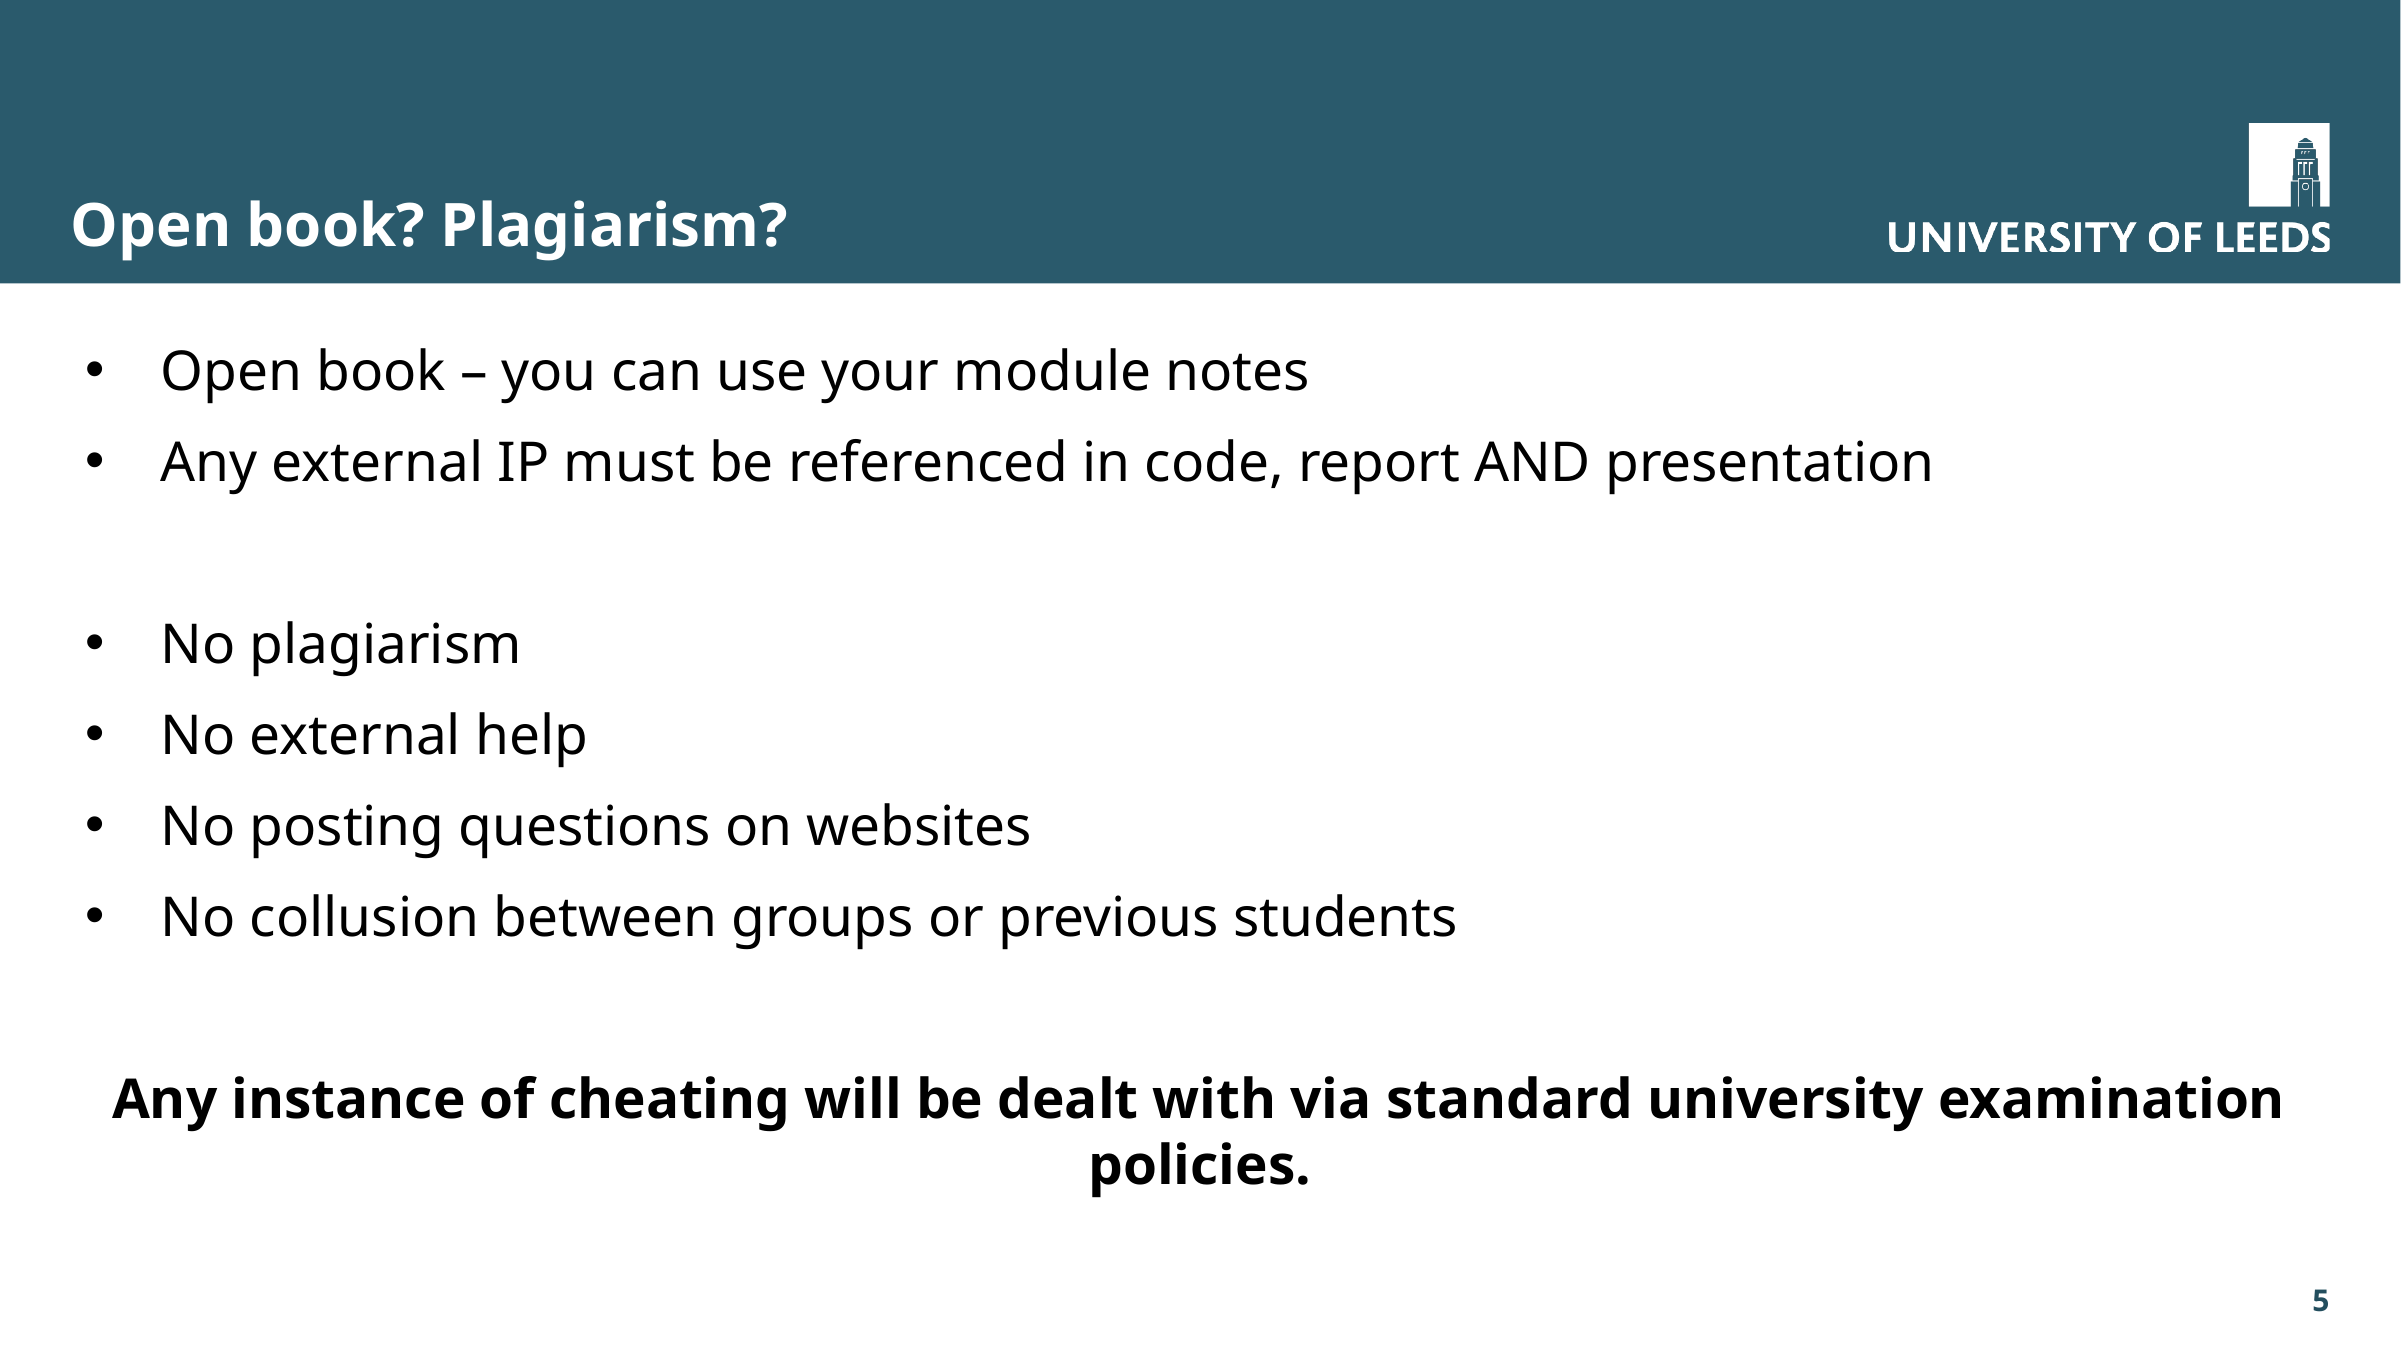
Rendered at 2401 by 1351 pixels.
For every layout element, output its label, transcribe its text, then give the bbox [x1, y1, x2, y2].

list Open book – you can use your module notes Any external IP must be referenced in code, report AND presentation No plagiarism No external help No posting questions on websites No collusion between groups or previous students Any instance of cheating will be dealt with via standard university examination policies. [70, 327, 2329, 1230]
title Open book? Plagiarism? [70, 81, 1806, 259]
